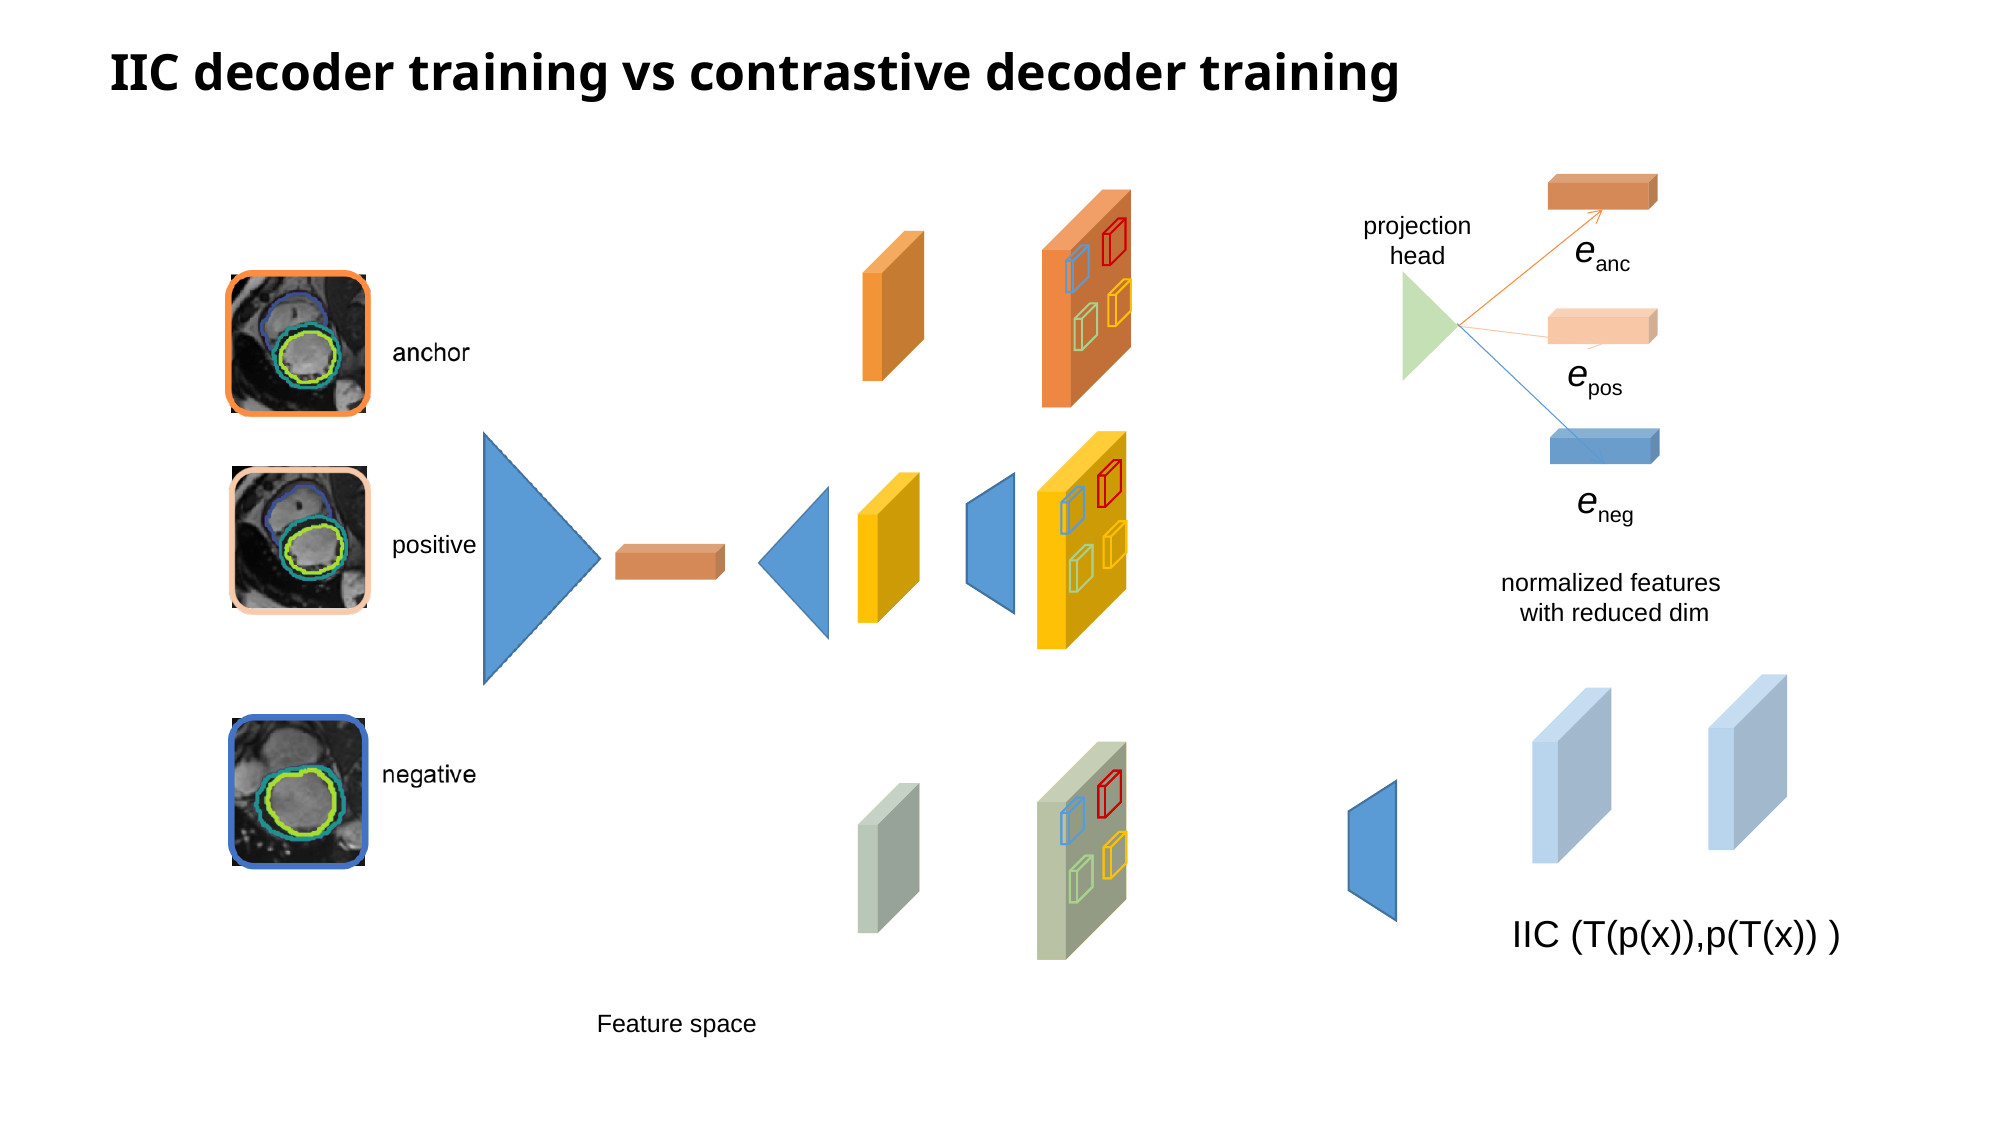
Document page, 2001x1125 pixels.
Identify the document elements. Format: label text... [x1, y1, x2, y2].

text_box normalized features with reduced dim [1486, 559, 1744, 634]
text_box [1101, 217, 1127, 267]
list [225, 270, 371, 418]
text_box eneg [1562, 468, 1649, 535]
picture [757, 485, 829, 640]
text_box [1060, 485, 1085, 535]
text_box projection head [1348, 202, 1458, 278]
text_box [1102, 830, 1128, 880]
text_box eanc [1560, 217, 1646, 284]
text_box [1457, 323, 1551, 451]
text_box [228, 465, 371, 615]
text_box [1546, 172, 1659, 211]
text_box [856, 782, 921, 935]
picture [377, 328, 484, 375]
text_box [1347, 779, 1398, 923]
text_box [965, 471, 1016, 615]
text_box [861, 229, 926, 382]
text_box IIC (T(p(x)),p(T(x)) ) [1497, 902, 1873, 962]
text_box epos [1552, 346, 1638, 408]
text_box [1531, 686, 1613, 865]
text_box [1097, 769, 1122, 819]
text_box [1036, 430, 1128, 651]
text_box Feature space [582, 999, 773, 1045]
picture [483, 431, 602, 687]
title IIC decoder training vs contrastive decoder training [95, 0, 1821, 183]
text_box [1065, 244, 1090, 294]
picture [228, 714, 492, 870]
text_box [1102, 520, 1128, 569]
text_box [1548, 307, 1659, 346]
text_box [1401, 268, 1457, 384]
text_box [1068, 543, 1094, 593]
text_box [1073, 302, 1099, 352]
text_box [614, 542, 726, 581]
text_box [1458, 196, 1548, 323]
text_box [1060, 796, 1085, 846]
text_box [1068, 854, 1094, 904]
text_box positive [377, 520, 483, 566]
text_box [1036, 740, 1128, 961]
text_box [1707, 673, 1789, 852]
text_box [1107, 278, 1132, 328]
text_box [1041, 188, 1132, 409]
text_box [1097, 459, 1122, 508]
text_box [1549, 427, 1661, 466]
text_box [856, 471, 921, 624]
